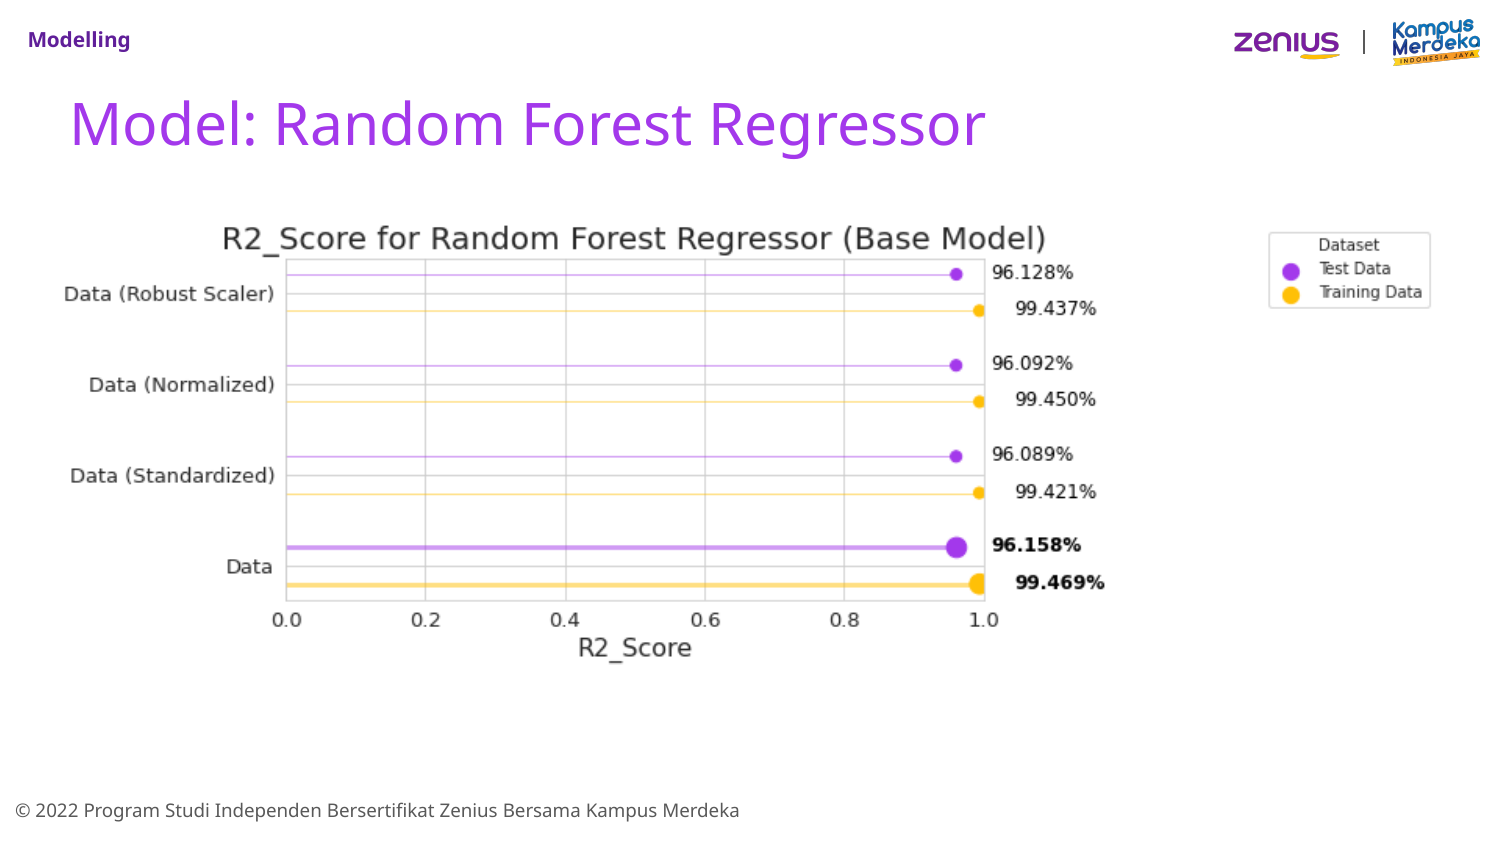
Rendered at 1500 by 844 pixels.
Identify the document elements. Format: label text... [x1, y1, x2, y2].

text_box © 2022 Program Studi Independen Bersertifikat Zenius Bersama Kampus Merdeka [0, 787, 1468, 833]
text_box Modelling [12, 14, 1011, 65]
title Model: Random Forest Regressor [54, 54, 1446, 190]
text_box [1230, 15, 1480, 69]
picture [52, 215, 1440, 674]
